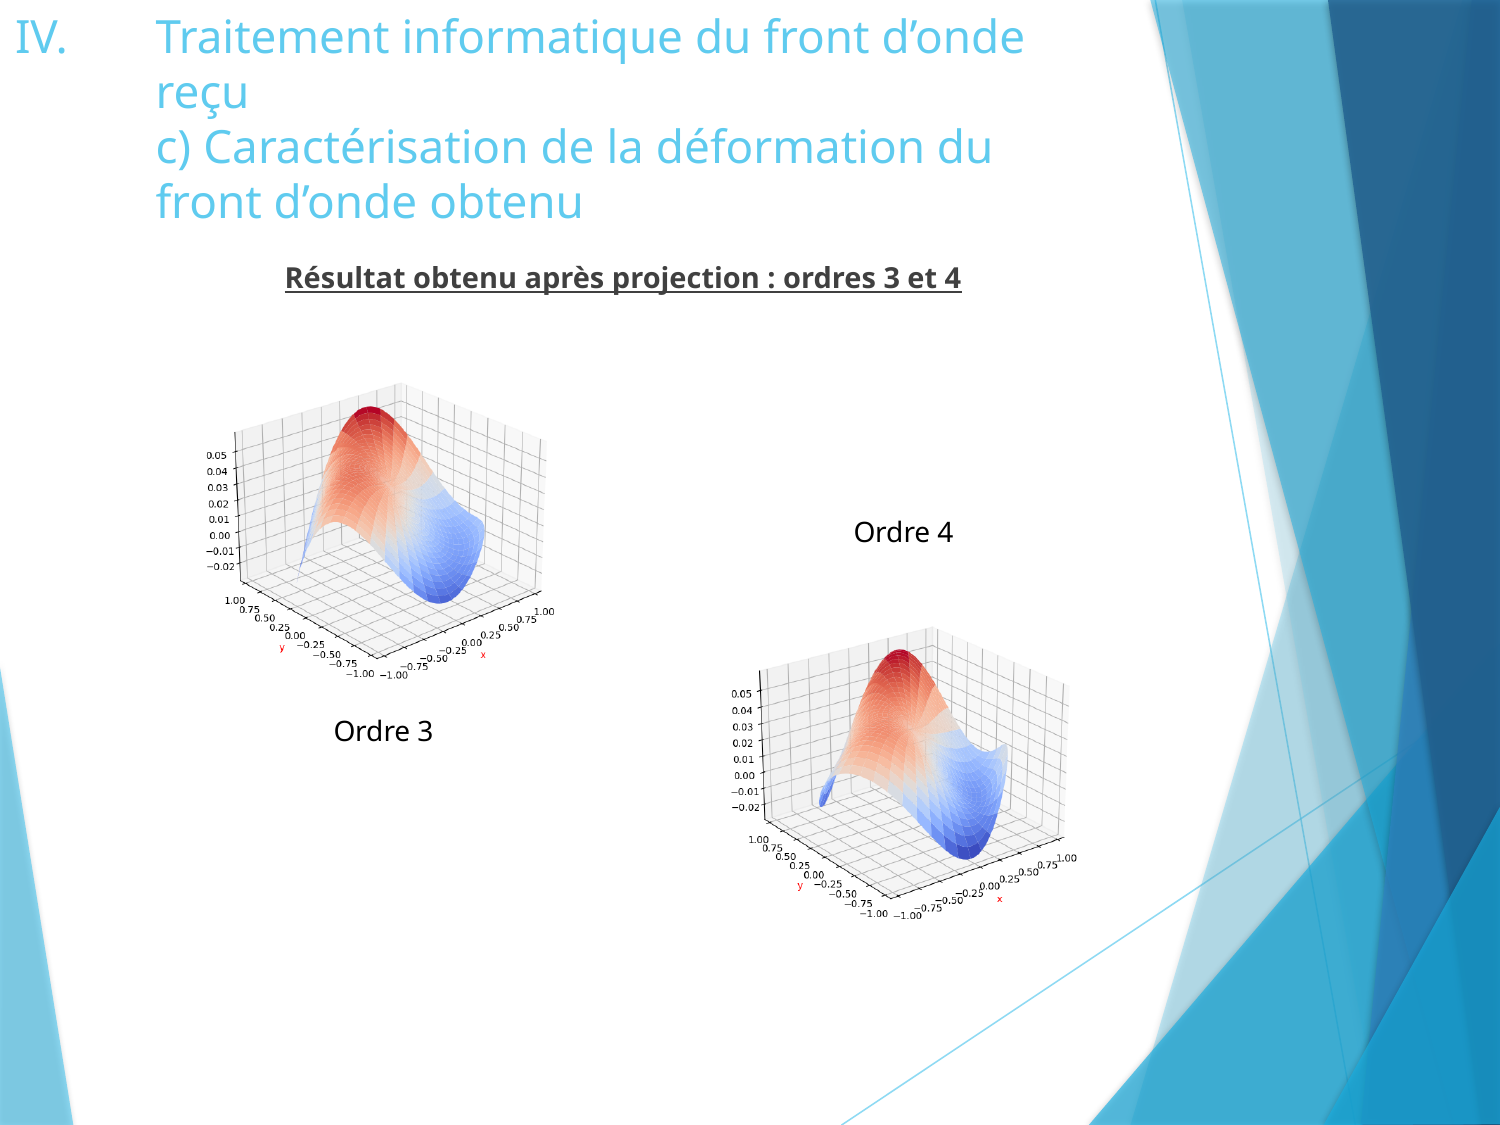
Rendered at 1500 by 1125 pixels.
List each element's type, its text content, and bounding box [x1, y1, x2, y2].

text_box Ordre 3 [318, 705, 451, 755]
picture [159, 348, 610, 687]
text_box Traitement informatique du front d’onde reçu c) Caractérisation de la déformation du front d’onde obtenu [0, 0, 1122, 119]
picture [683, 590, 1134, 928]
text_box Ordre 4 [838, 507, 978, 556]
title Résultat obtenu après projection : ordres 3 et 4 [269, 252, 990, 305]
